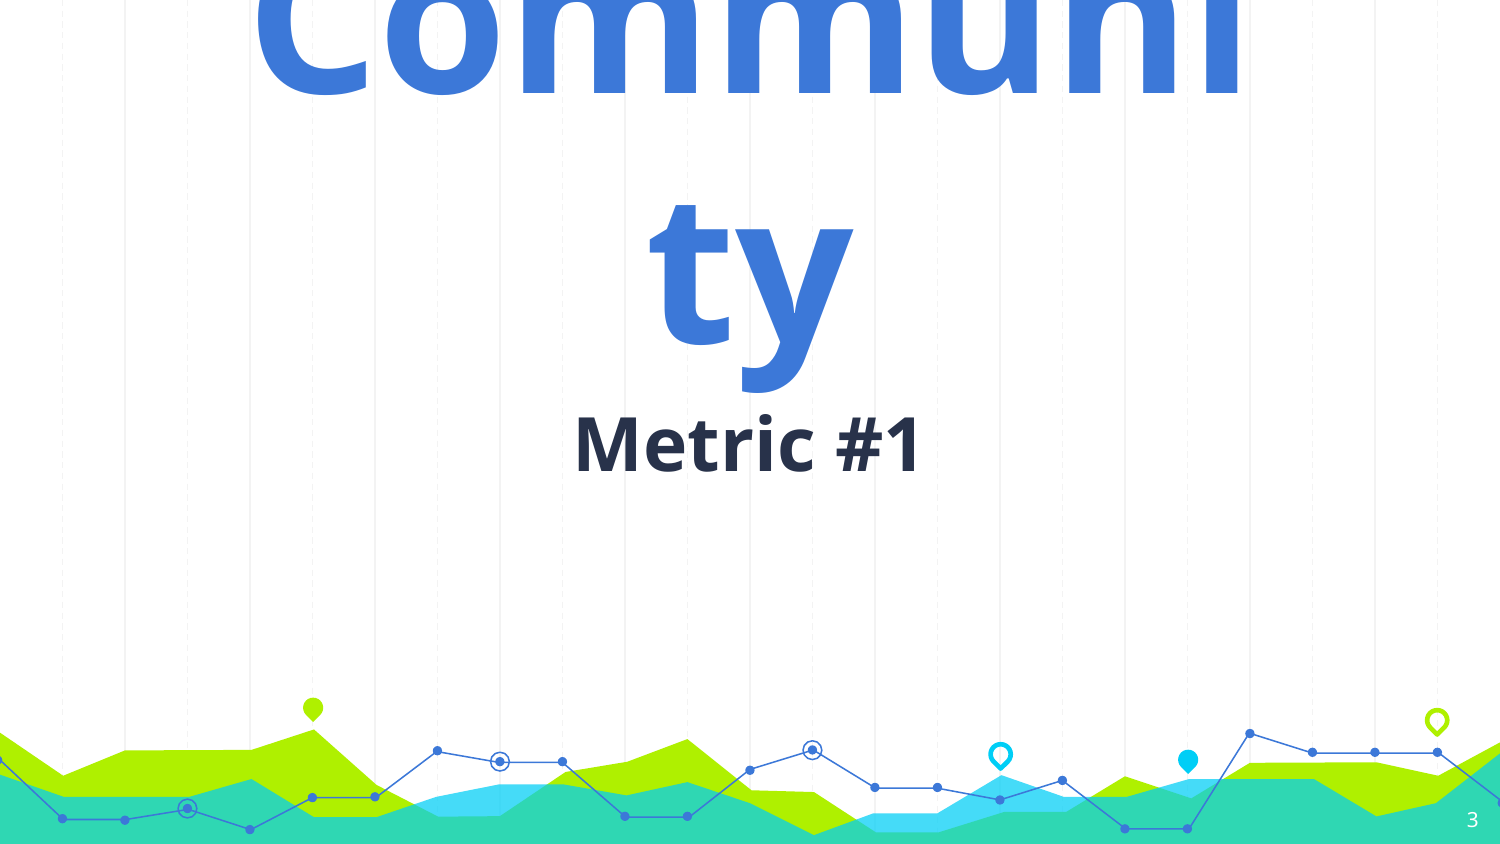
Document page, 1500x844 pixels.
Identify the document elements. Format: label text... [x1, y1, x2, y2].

subtitle Metric #1 [209, 381, 1291, 658]
title Community [209, 209, 1291, 381]
slide_number ‹#› [1403, 791, 1494, 844]
